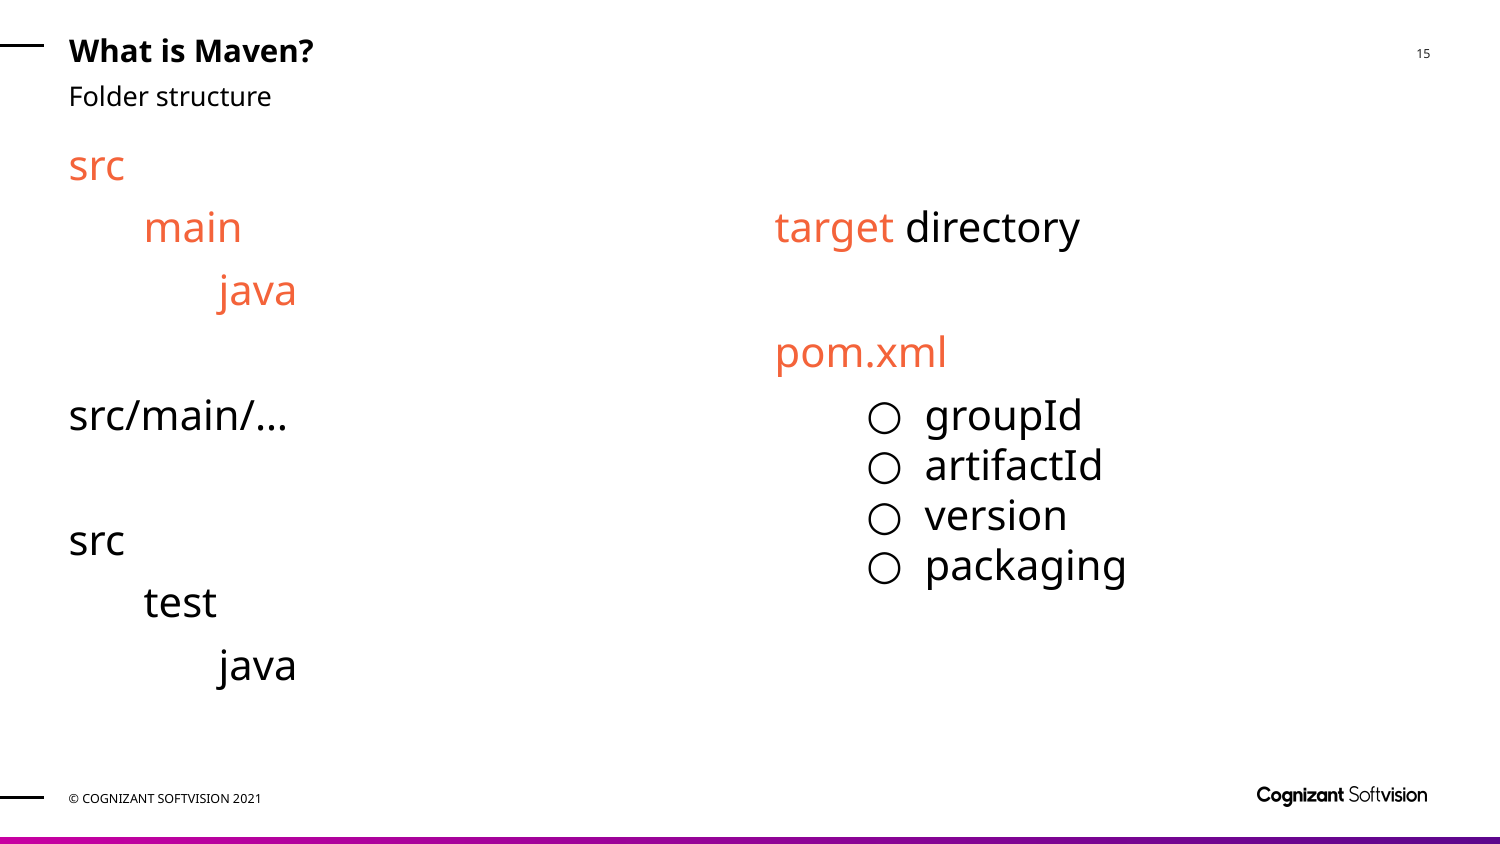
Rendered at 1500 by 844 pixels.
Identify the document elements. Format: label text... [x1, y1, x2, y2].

list target directory pom.xml groupId artifactId version packaging [774, 138, 1435, 756]
list src main java src/main/… src test java [68, 138, 729, 756]
title What is Maven? [69, 28, 1272, 73]
picture [1257, 786, 1427, 807]
subtitle Folder structure [68, 81, 1432, 109]
